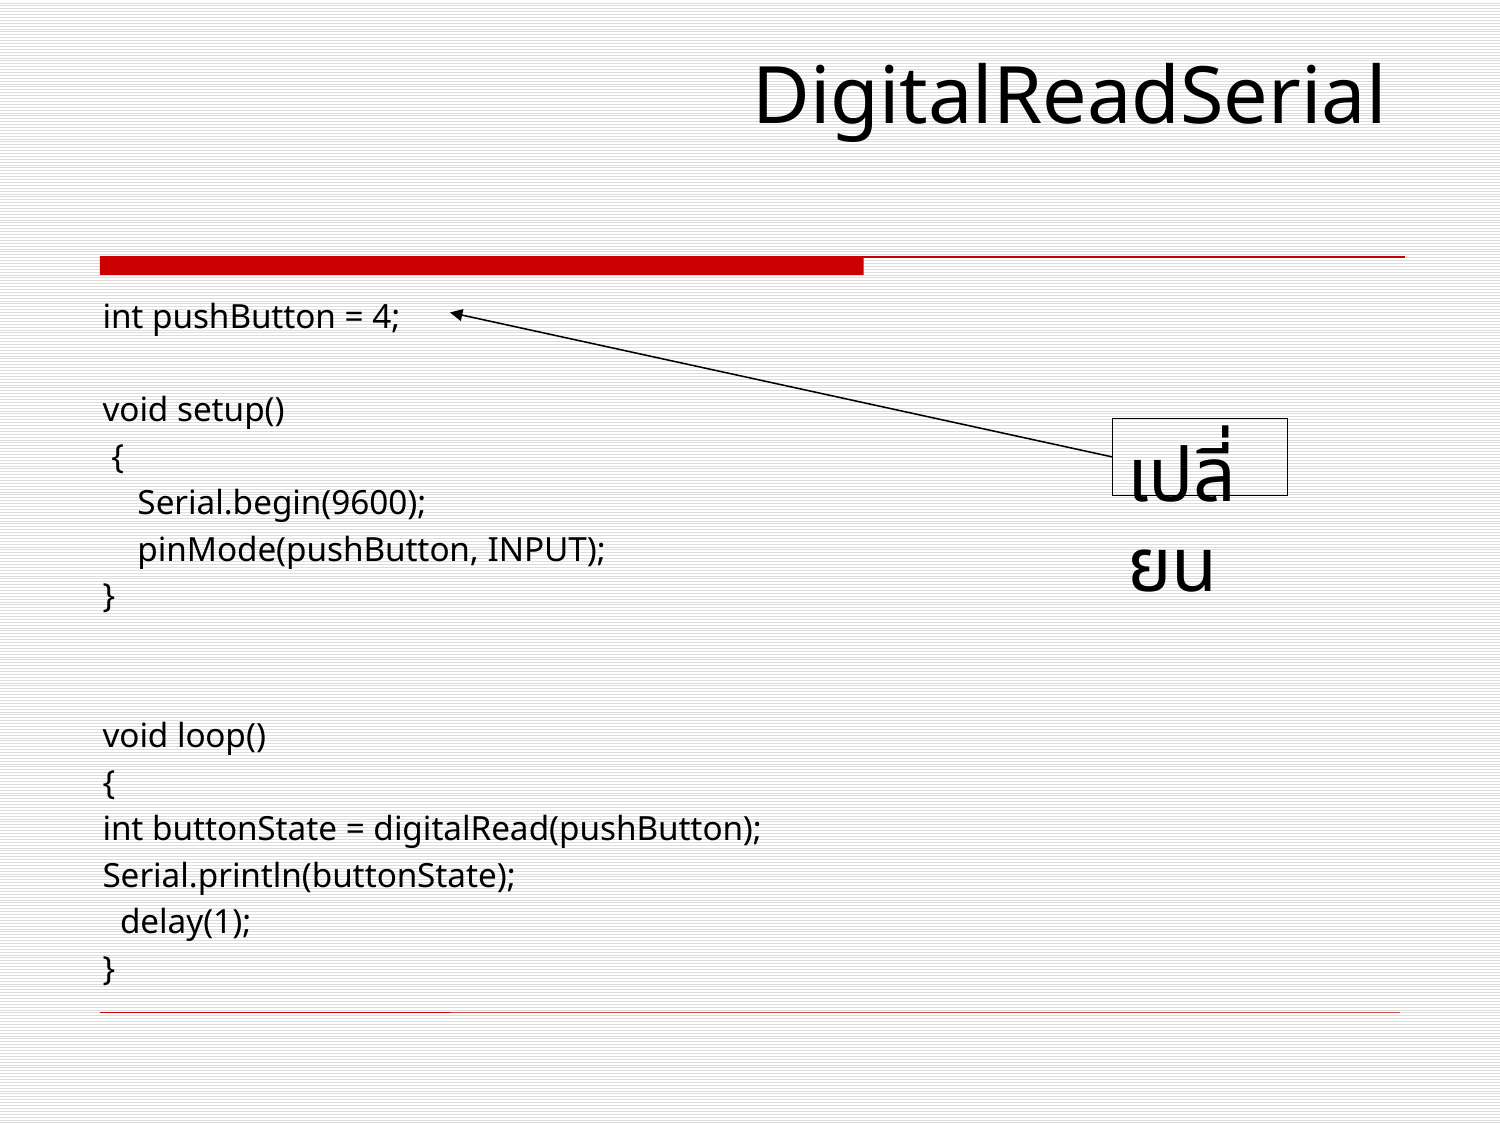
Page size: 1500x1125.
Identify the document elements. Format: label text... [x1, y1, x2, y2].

title DigitalReadSerial [737, 35, 1463, 148]
text_box เปลี่ยน [1112, 418, 1288, 496]
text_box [449, 312, 1113, 458]
list int pushButton = 4; void setup() { Serial.begin(9600); pinMode(pushButton, INPUT); } void loop() { int buttonState = digitalRead(pushButton); Serial.println(buttonState); delay(1); } [87, 287, 1425, 1026]
